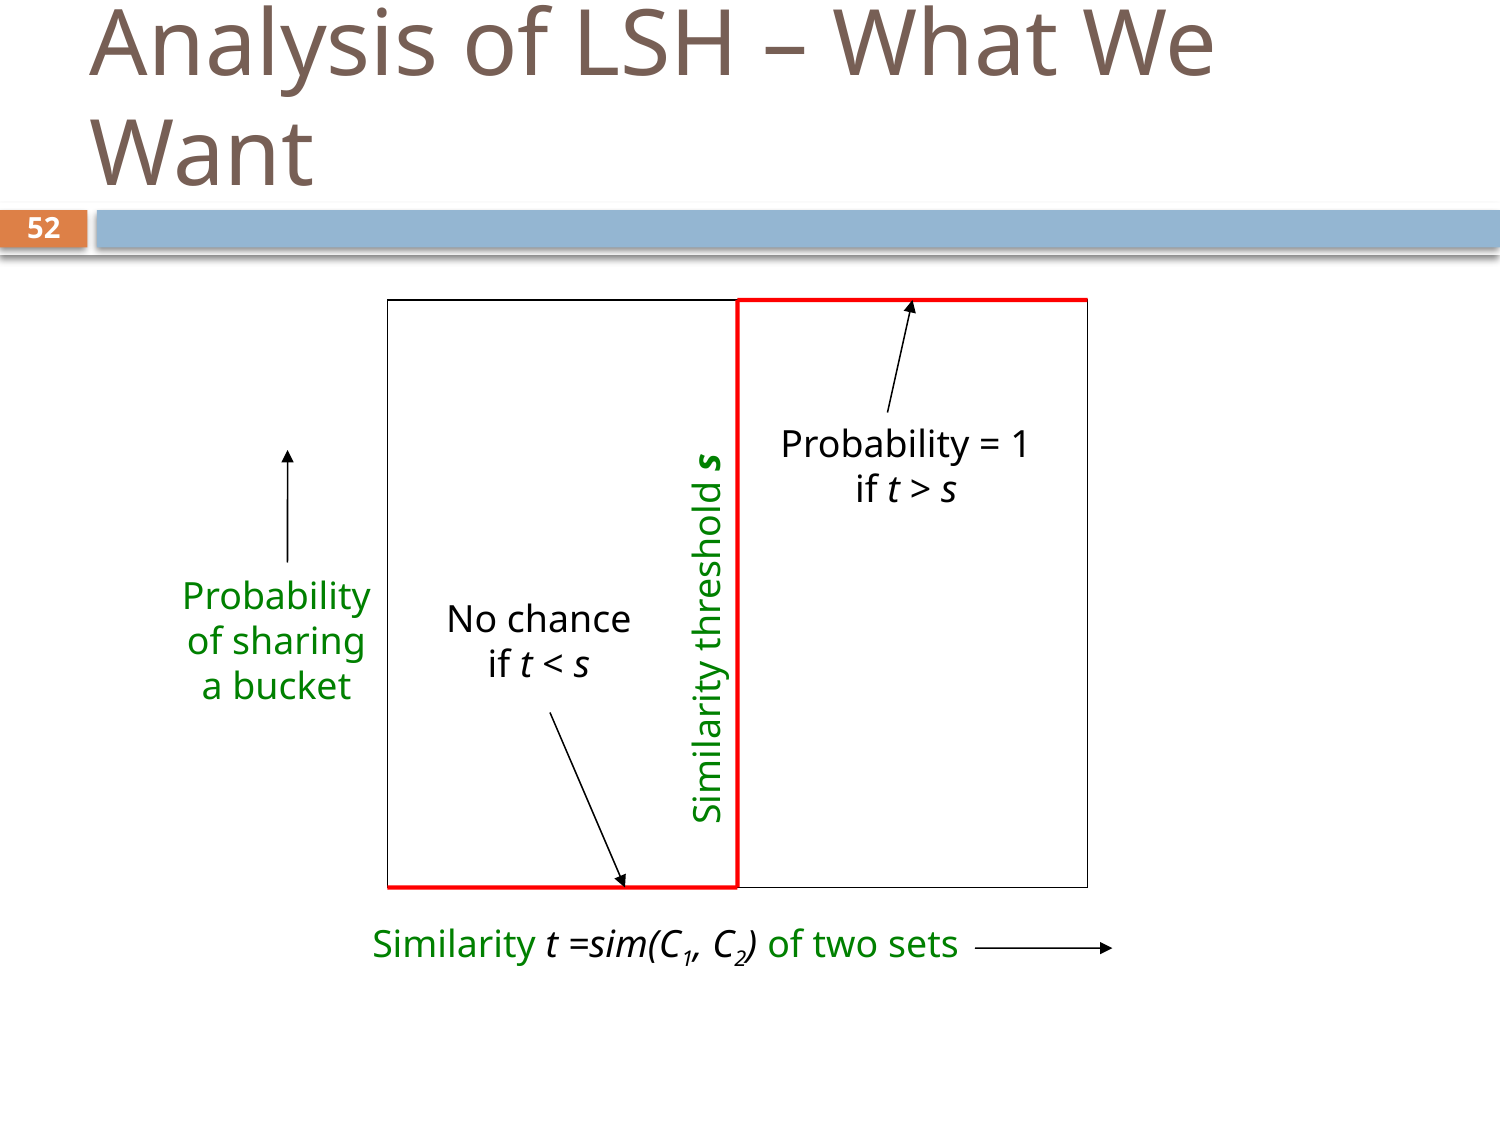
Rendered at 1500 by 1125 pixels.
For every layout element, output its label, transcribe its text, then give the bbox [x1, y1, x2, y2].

text_box [281, 450, 294, 563]
text_box Similarity t =sim(C1, C2) of two sets [275, 912, 988, 979]
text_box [762, 299, 1051, 519]
slide_number 52 [0, 208, 88, 249]
text_box Similarity threshold s [675, 439, 735, 840]
title Analysis of LSH – What We Want [75, 12, 1475, 175]
text_box [738, 301, 1088, 888]
text_box [387, 299, 737, 887]
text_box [437, 587, 641, 888]
text_box Probability of sharing a bucket [167, 564, 386, 715]
text_box [974, 941, 1113, 955]
